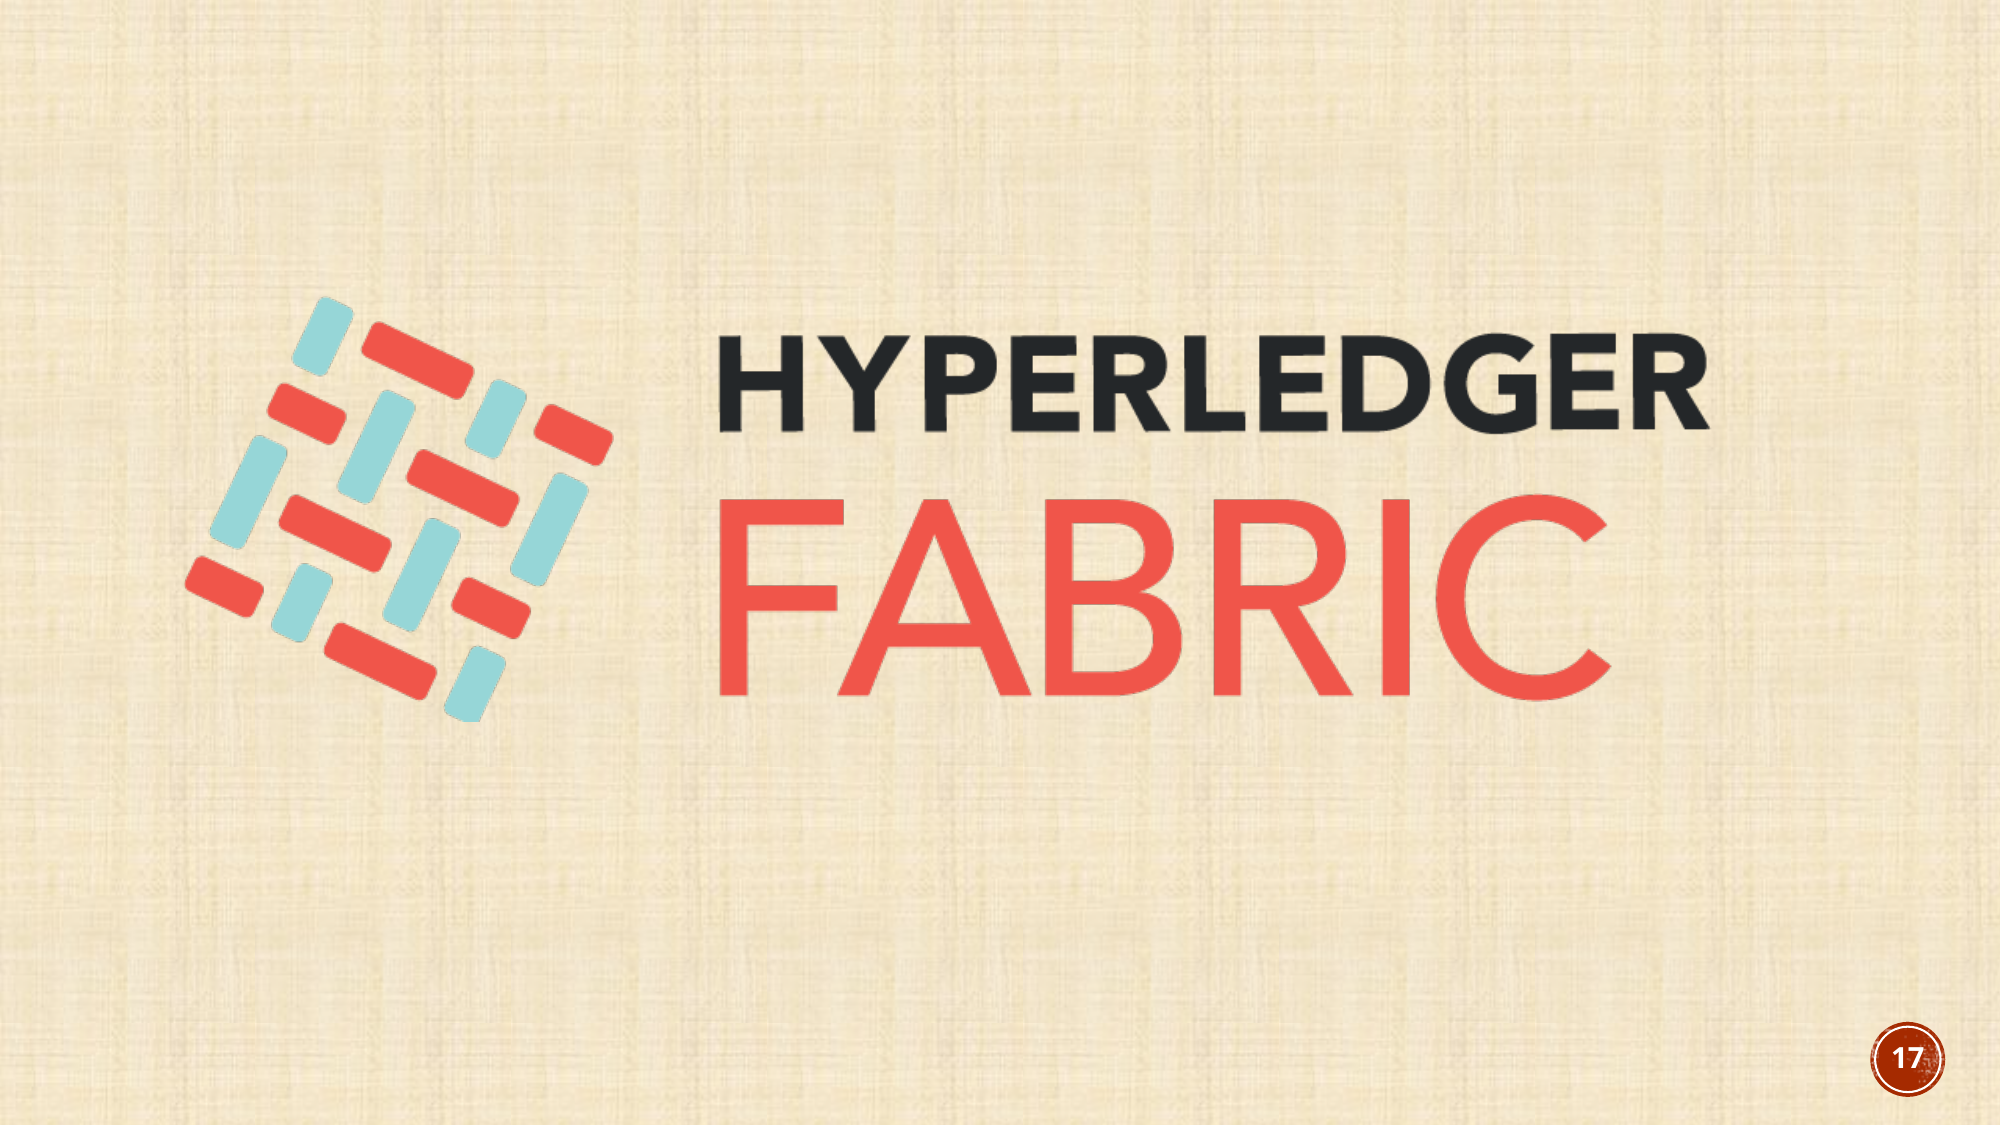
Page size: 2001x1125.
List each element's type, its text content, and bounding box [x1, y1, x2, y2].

slide_number 17 [1855, 1028, 1961, 1089]
picture [185, 295, 1713, 722]
